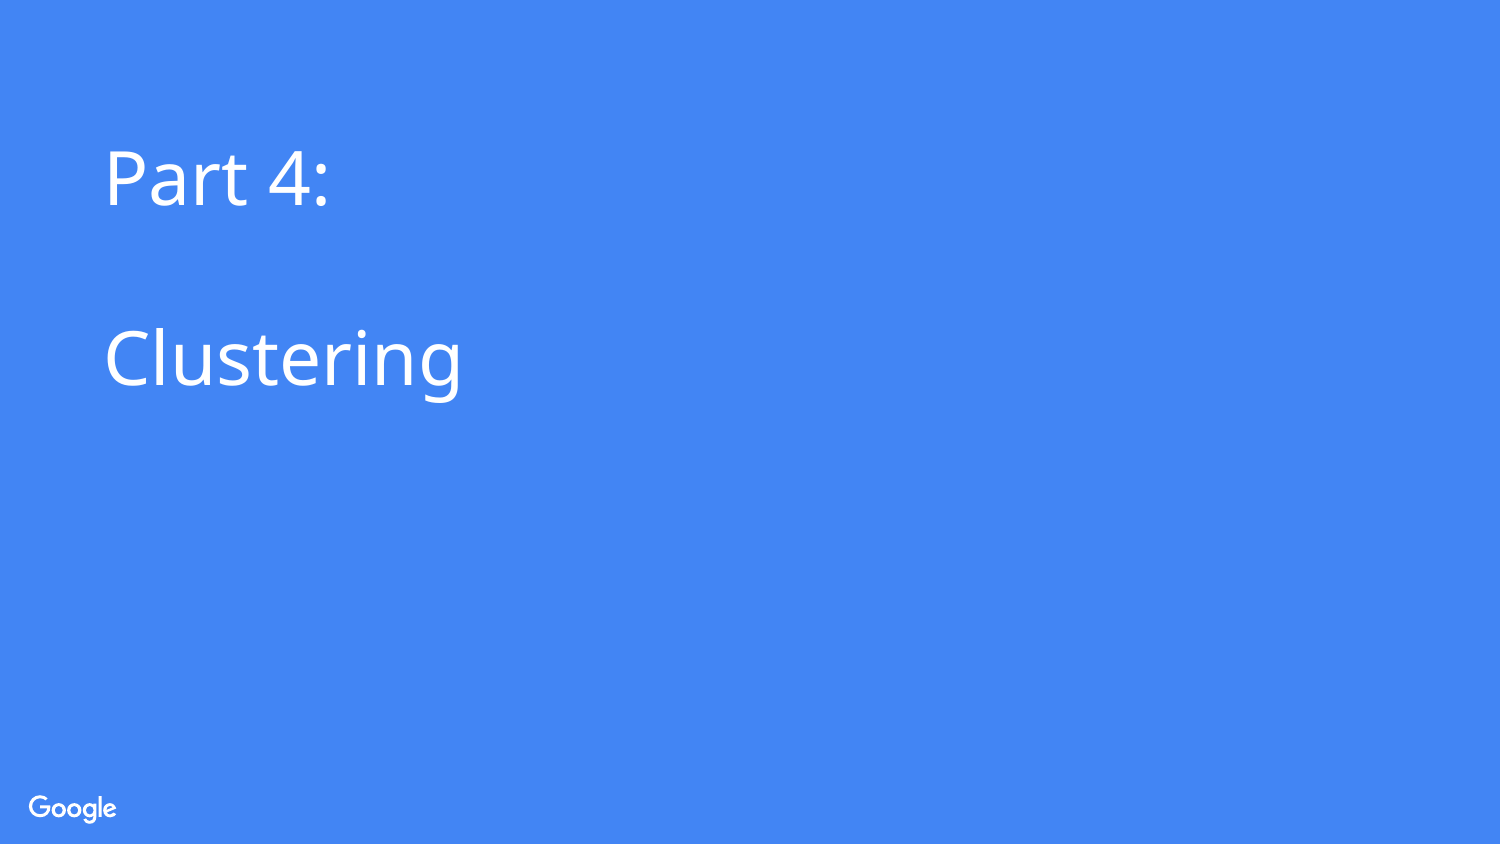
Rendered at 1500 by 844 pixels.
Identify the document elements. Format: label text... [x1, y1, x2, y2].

title Part 4: Clustering [88, 115, 1407, 714]
